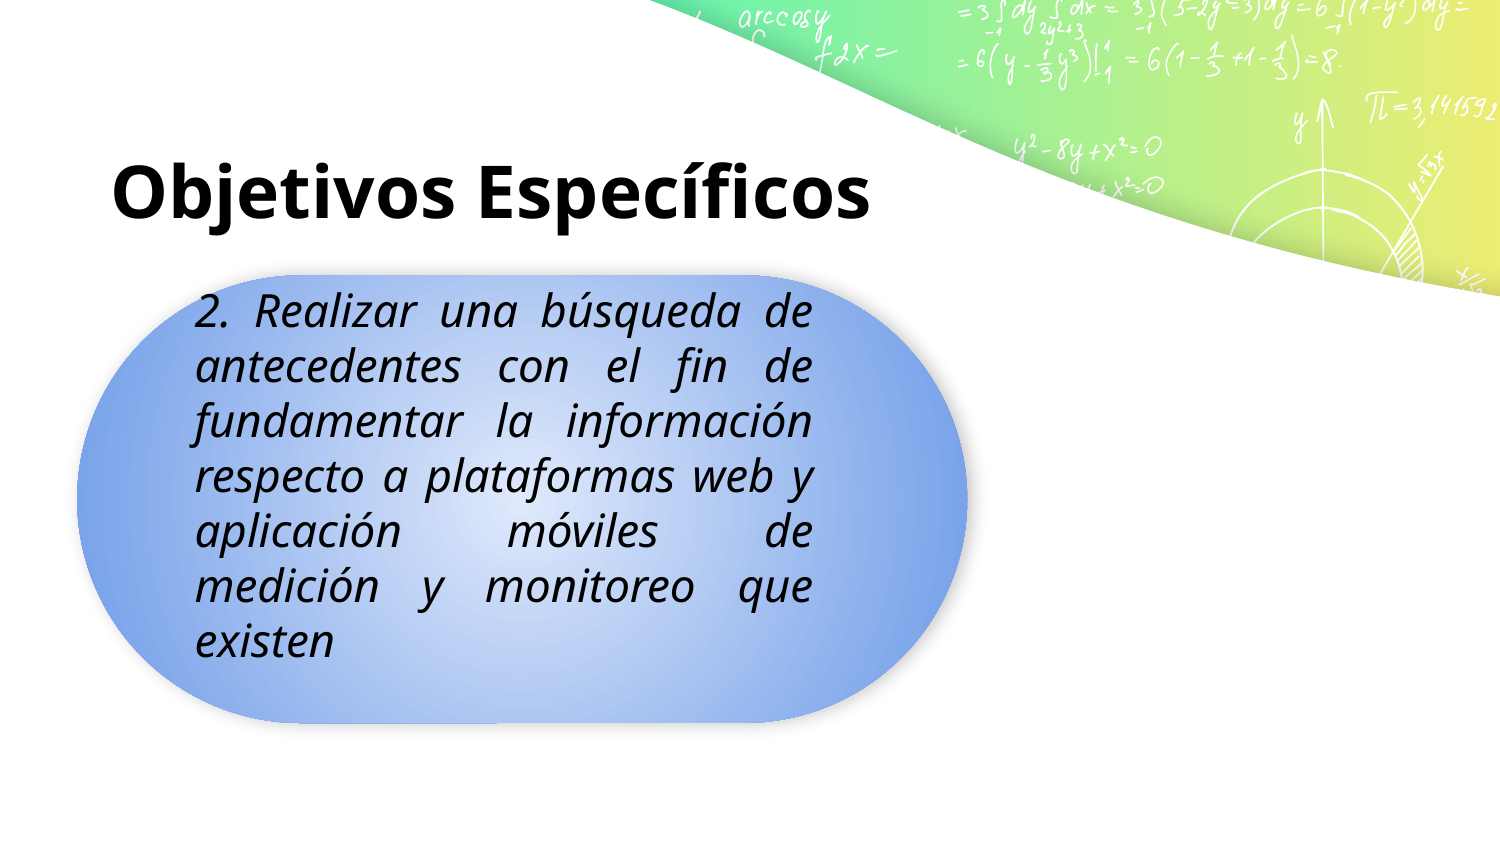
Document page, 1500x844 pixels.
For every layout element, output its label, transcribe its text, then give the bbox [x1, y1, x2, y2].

subtitle 2. Realizar una búsqueda de antecedentes con el fin de fundamentar la información respecto a plataformas web y aplicación móviles de medición y monitoreo que existen [179, 416, 829, 532]
text_box [77, 275, 968, 724]
title Objetivos Específicos [95, 130, 950, 225]
